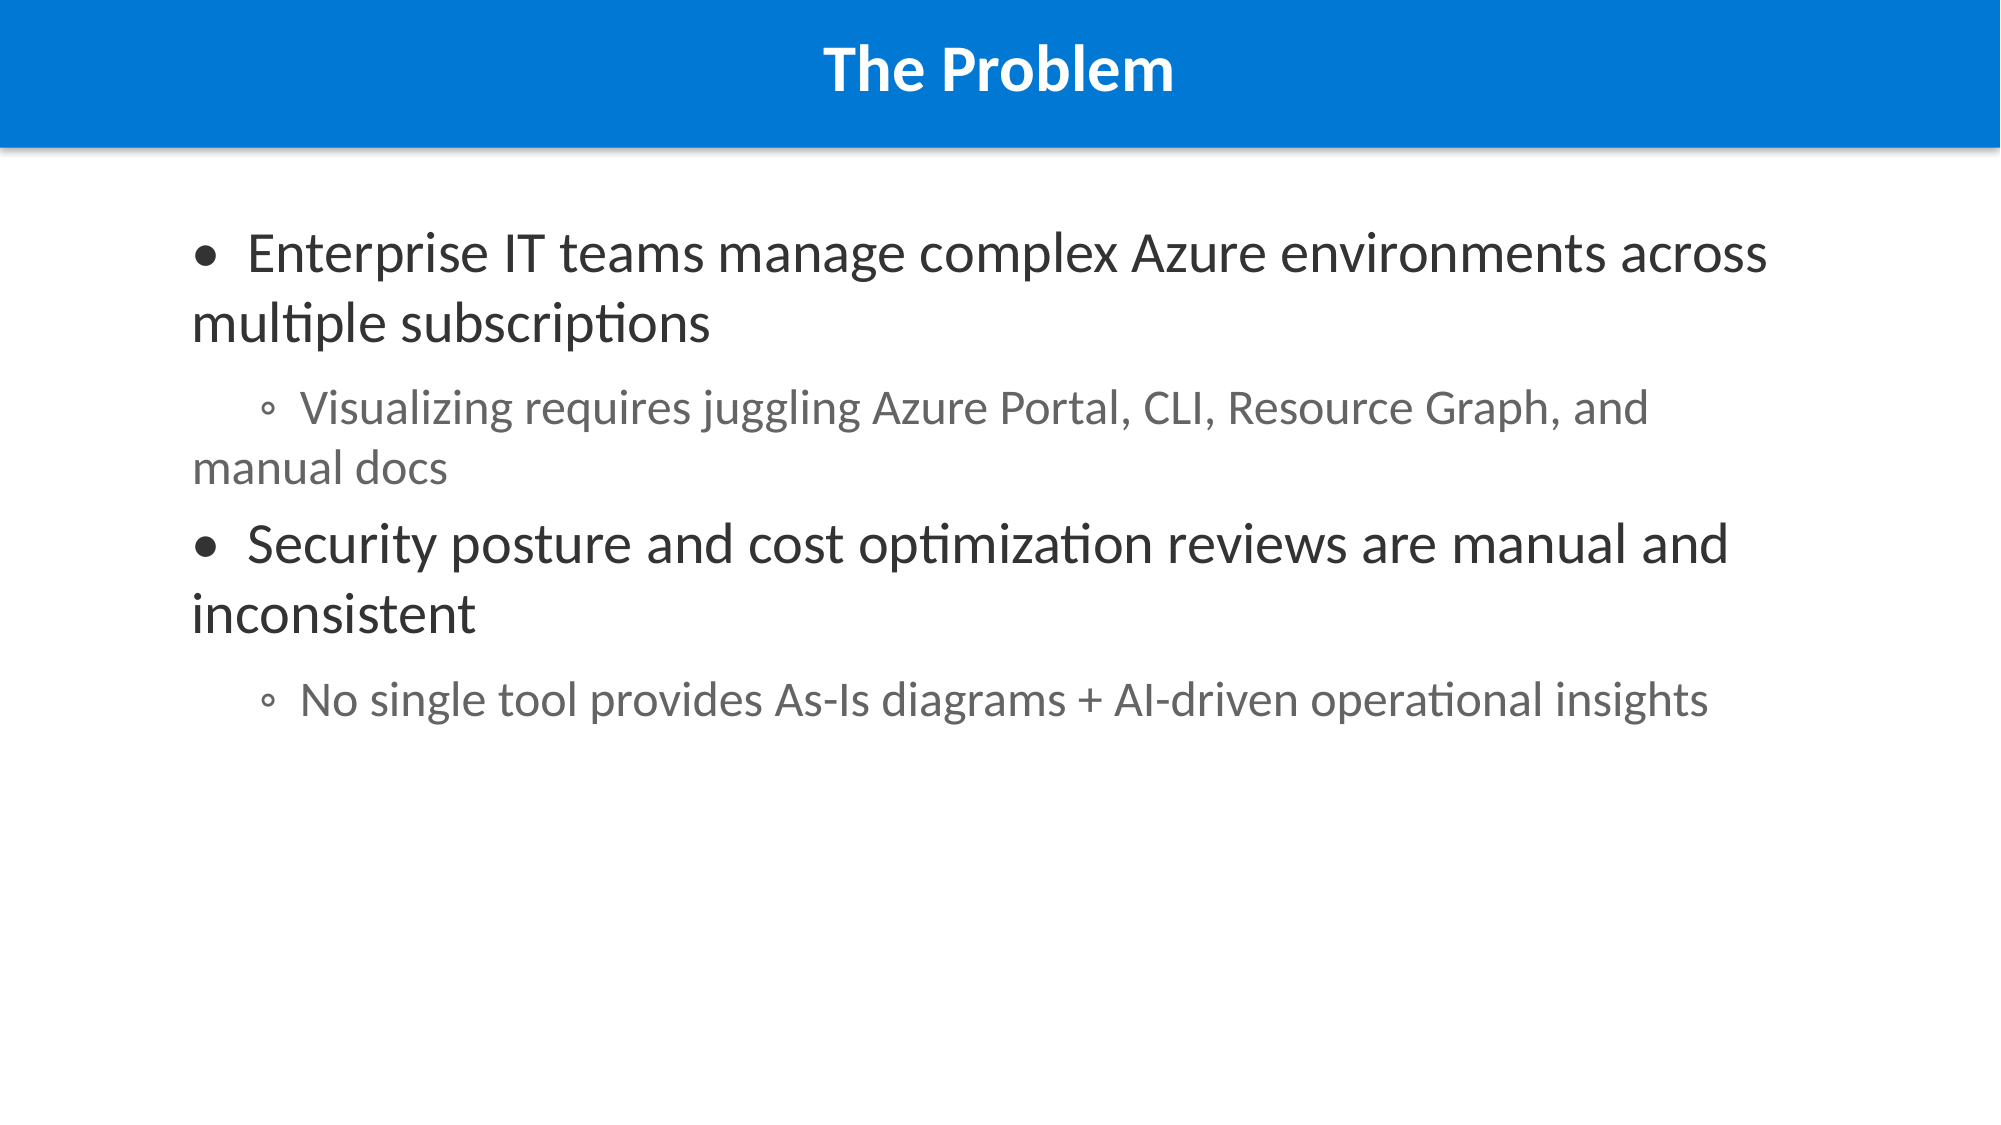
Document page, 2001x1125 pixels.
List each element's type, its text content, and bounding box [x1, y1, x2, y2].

text_box • Enterprise IT teams manage complex Azure environments across multiple subscriptions ◦ Visualizing requires juggling Azure Portal, CLI, Resource Graph, and manual docs • Security posture and cost optimization reviews are manual and inconsistent ◦ No single tool provides As-Is diagrams + AI-driven operational insights [177, 206, 1823, 734]
text_box [0, 0, 2000, 148]
text_box The Problem [809, 17, 1191, 113]
